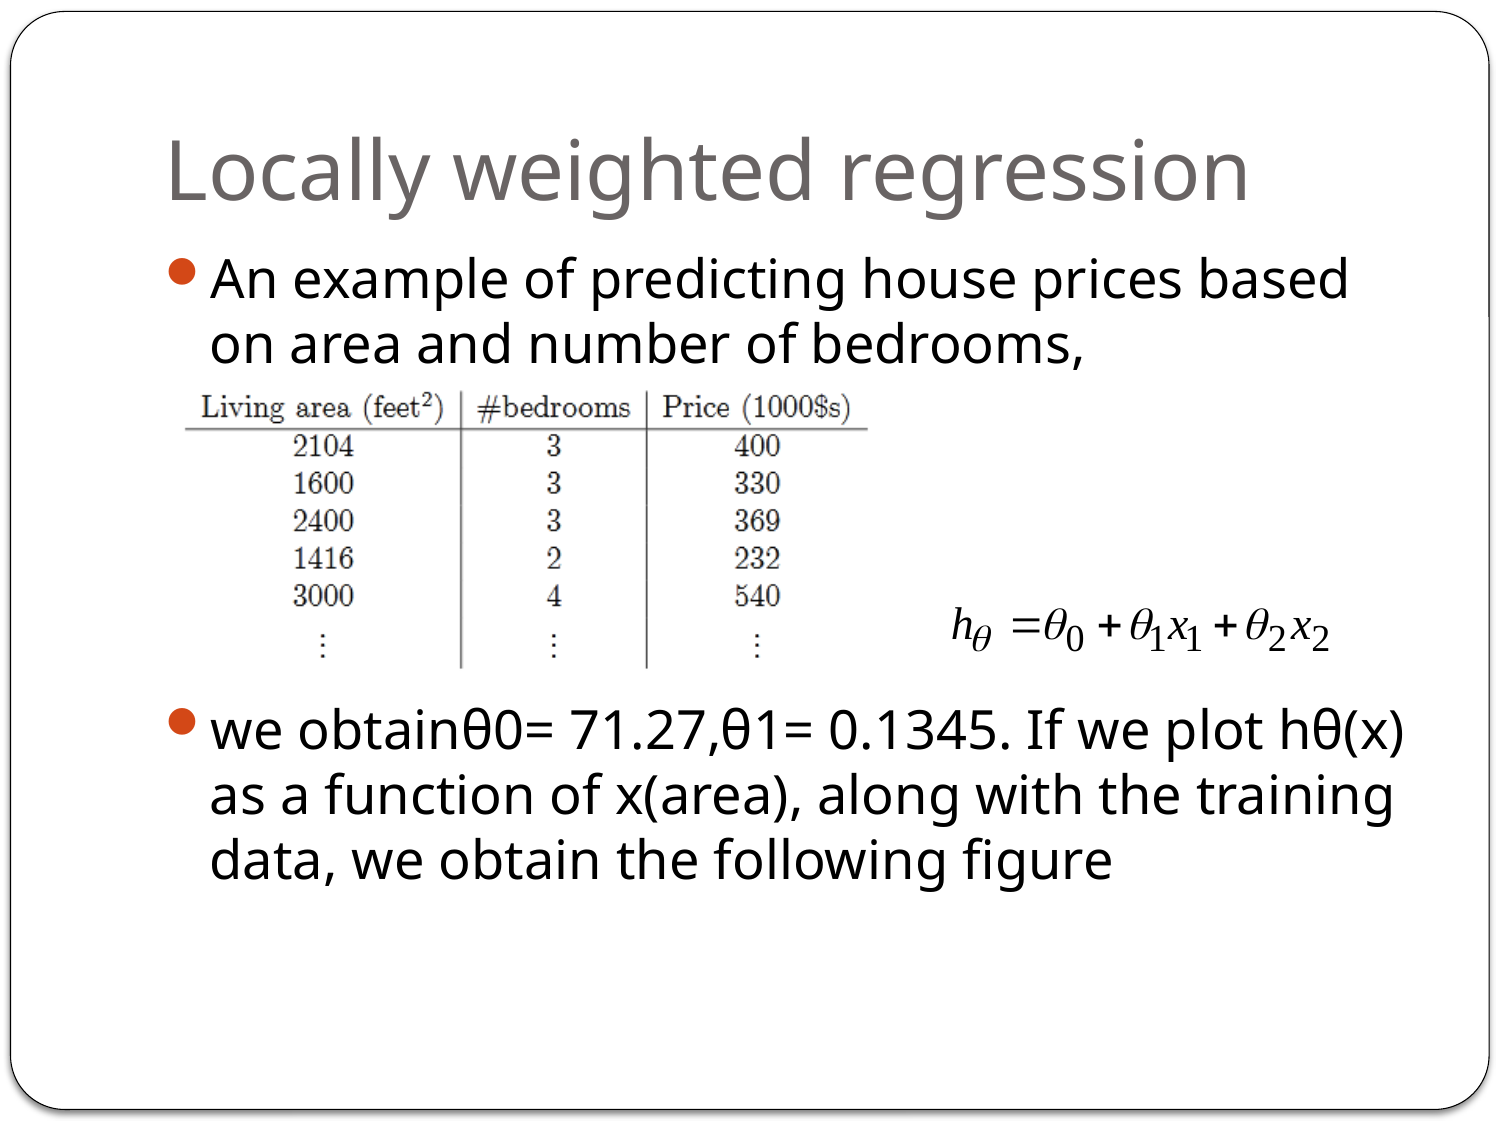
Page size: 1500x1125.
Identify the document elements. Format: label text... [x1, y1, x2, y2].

list An example of predicting house prices based on area and number of bedrooms, we obtainθ0= 71.27,θ1= 0.1345. If we plot hθ(x) as a function of x(area), along with the training data, we obtain the following figure [150, 237, 1425, 988]
title Locally weighted regression [150, 45, 1425, 233]
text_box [943, 593, 1338, 663]
picture [176, 374, 876, 678]
